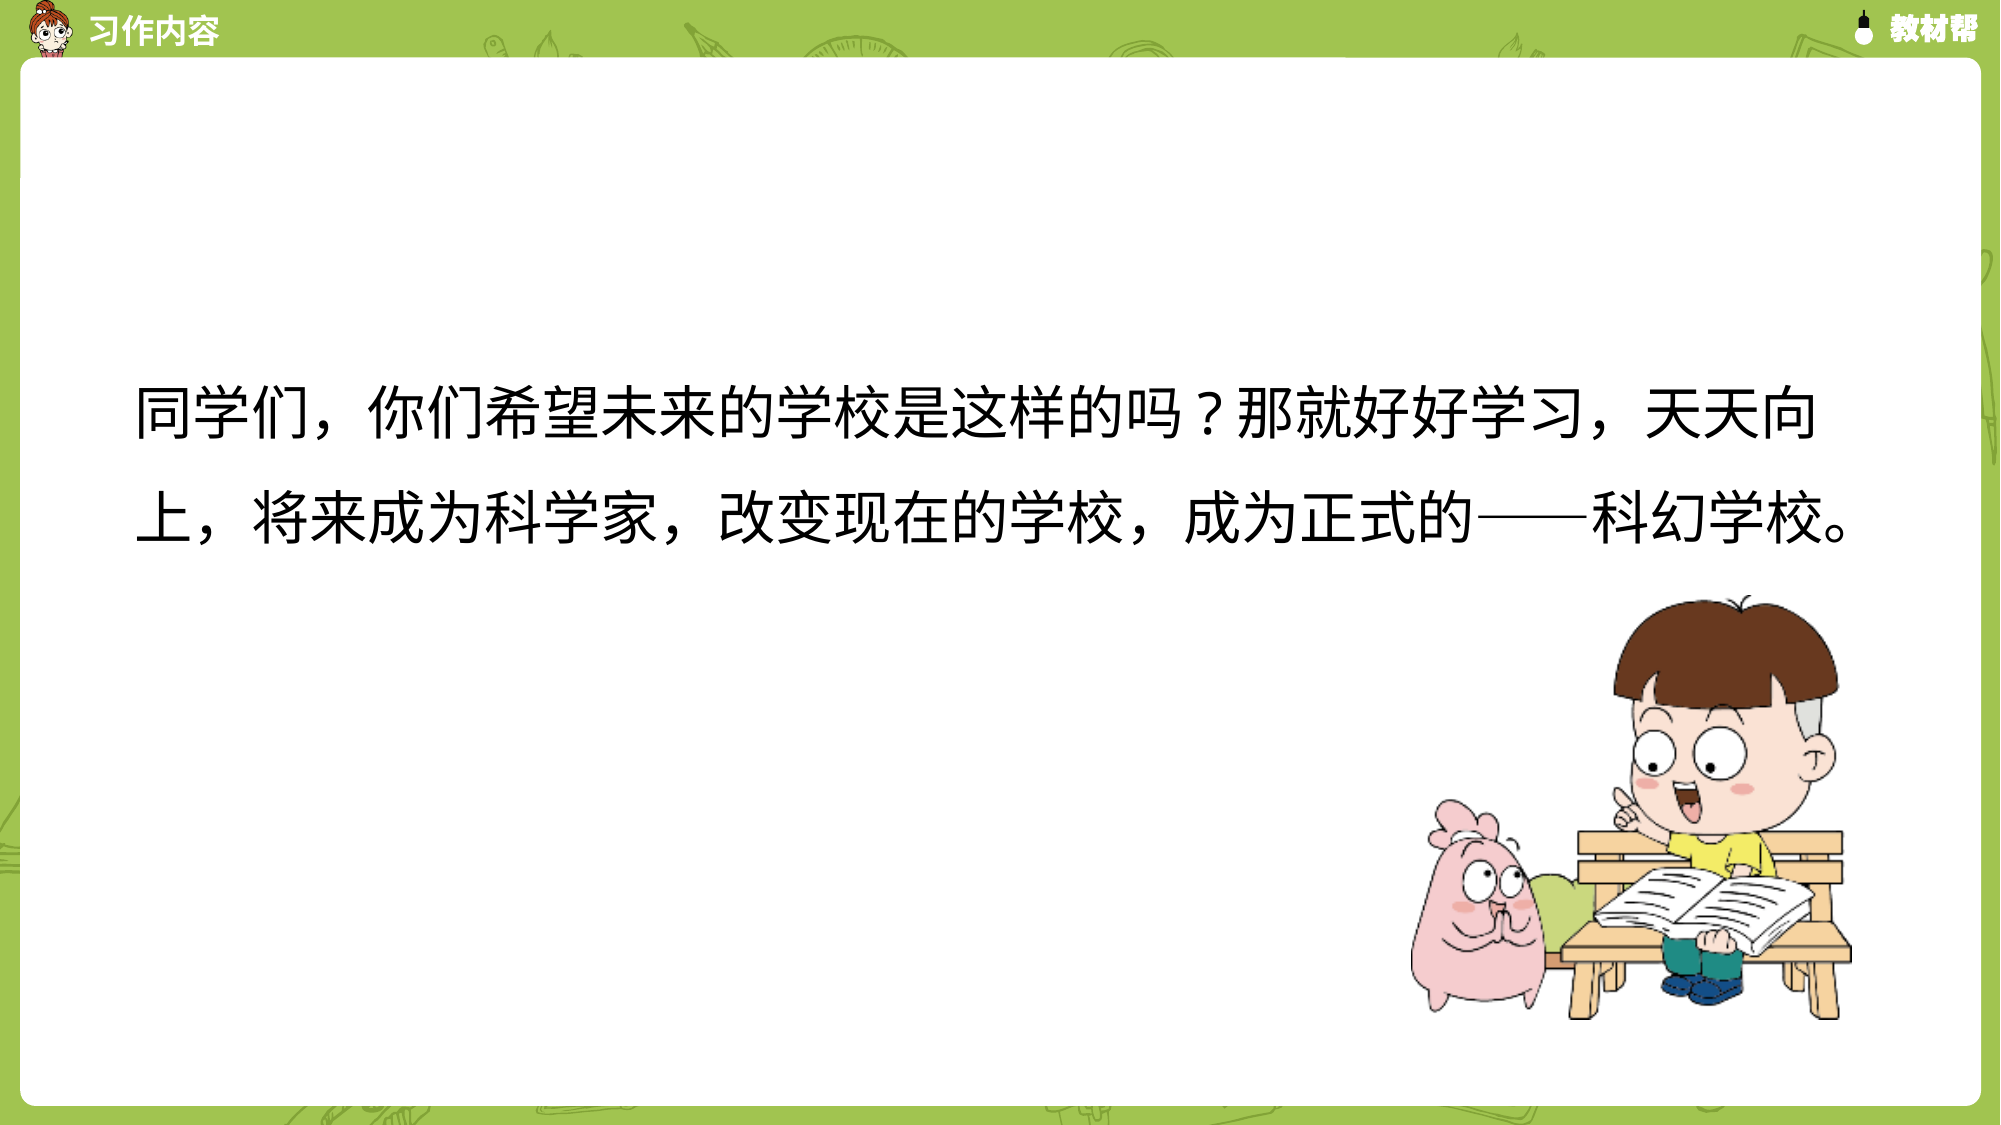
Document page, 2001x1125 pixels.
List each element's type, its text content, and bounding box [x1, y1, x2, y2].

picture [1410, 595, 1852, 1020]
text_box 同学们，你们希望未来的学校是这样的吗?那就好好学习，天天向上，将来成为科学家，改变现在的学校，成为正式的——科幻学校。 [119, 193, 1882, 559]
picture [28, 0, 82, 59]
